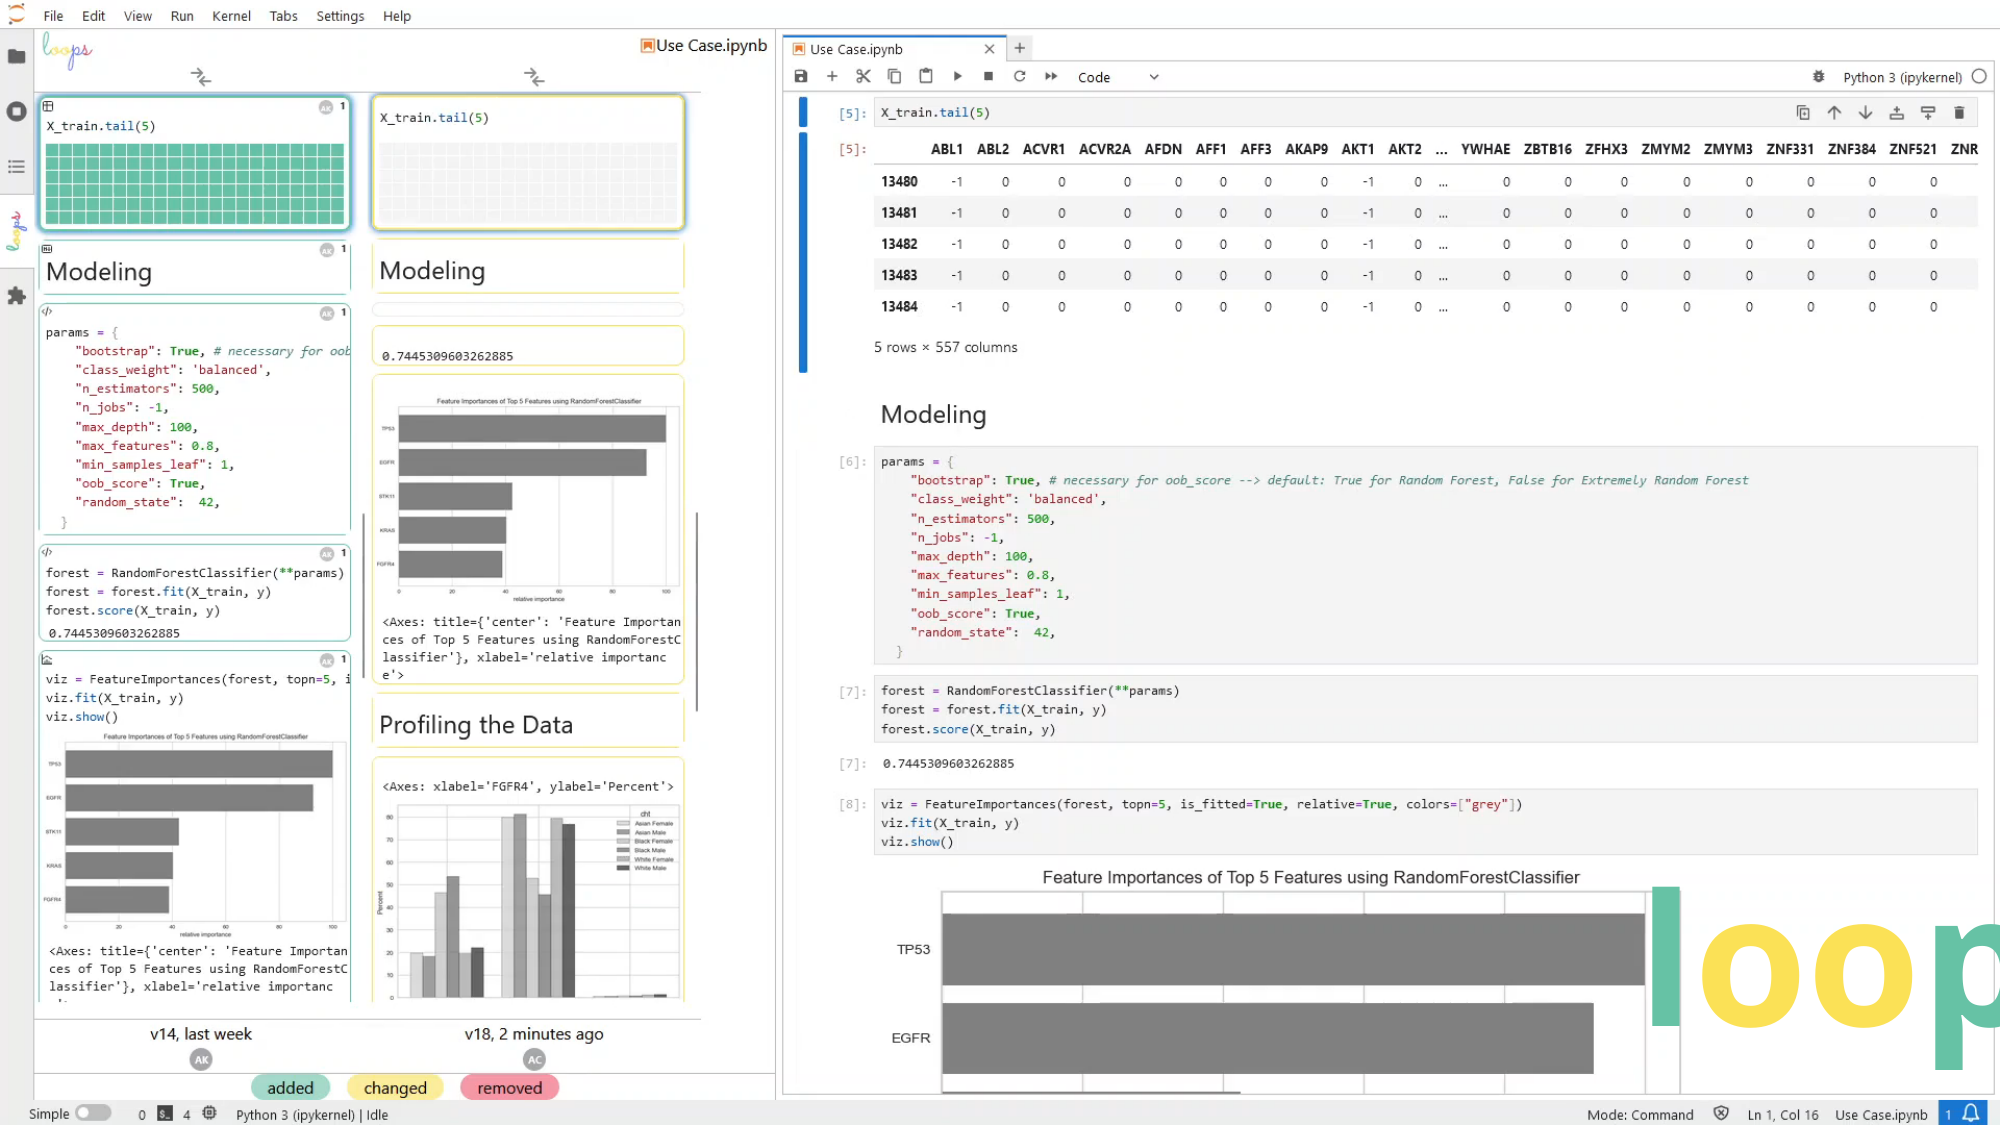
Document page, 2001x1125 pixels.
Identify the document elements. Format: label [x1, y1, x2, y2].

text_box [0, 0, 2000, 1125]
